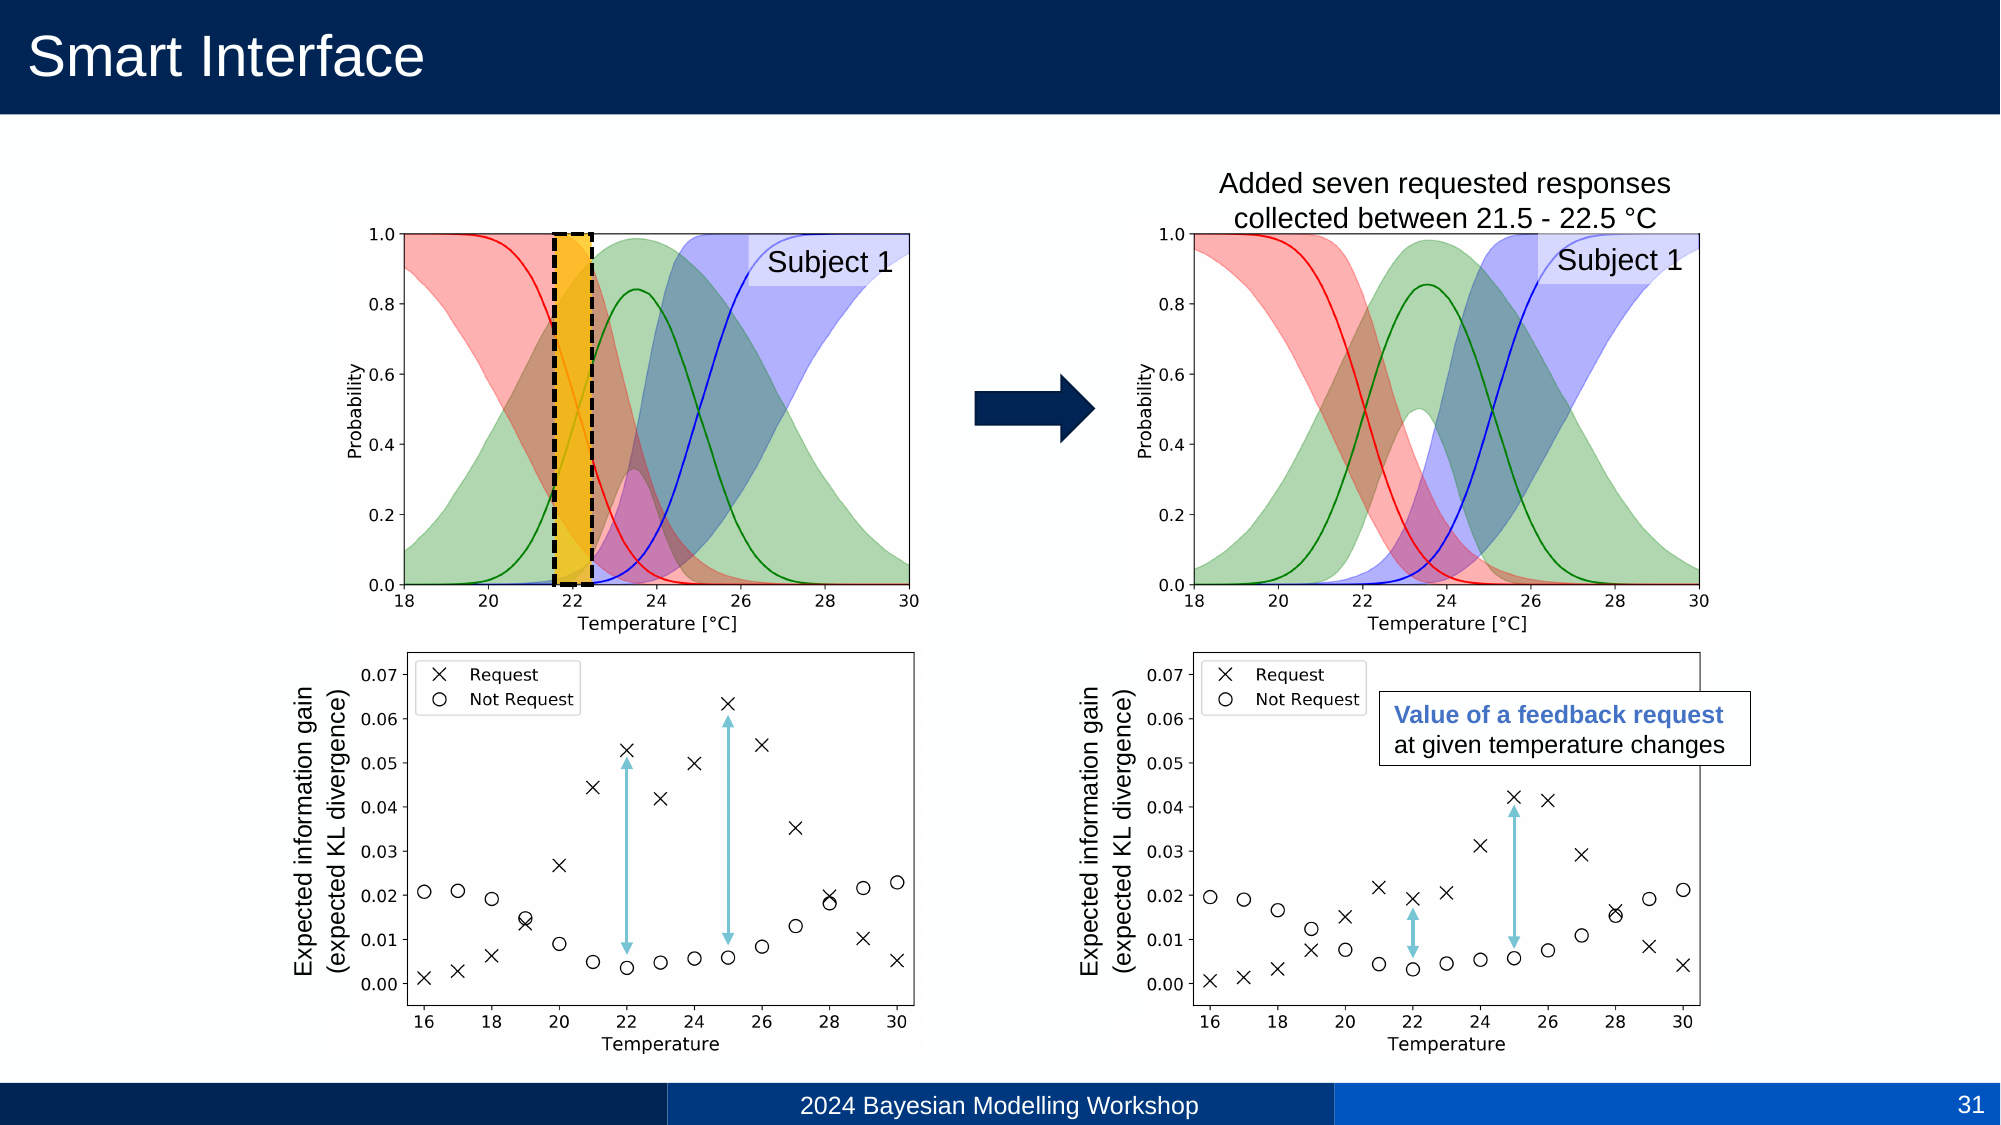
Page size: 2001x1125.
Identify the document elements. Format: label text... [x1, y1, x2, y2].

text_box Added seven requested responses collected between 21.5 - 22.5 °C [1182, 156, 1709, 218]
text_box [336, 218, 930, 644]
picture [328, 642, 924, 1057]
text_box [1126, 218, 1719, 644]
text_box [974, 373, 1096, 444]
picture [1114, 642, 1710, 1057]
text_box Expected information gain (expected KL divergence) [1062, 643, 1114, 1021]
text_box Value of a feedback request at given temperature changes [1710, 691, 1751, 766]
text_box Expected information gain (expected KL divergence) [276, 643, 328, 1021]
title Smart Interface [12, 6, 1984, 108]
